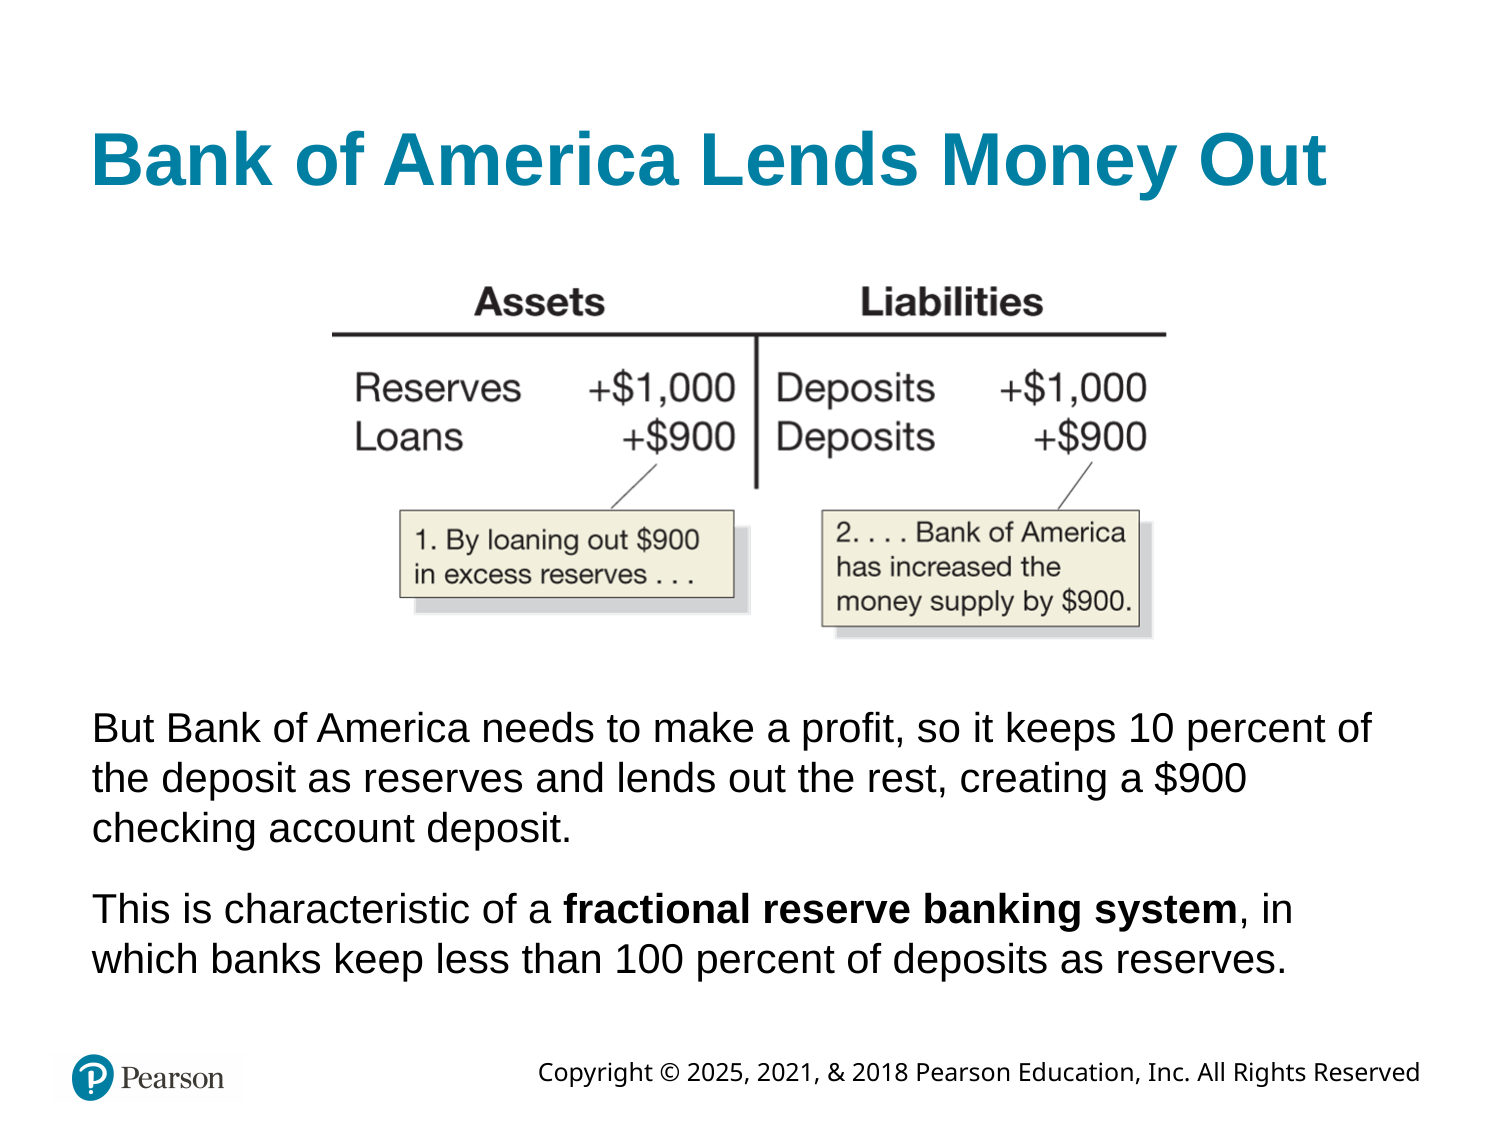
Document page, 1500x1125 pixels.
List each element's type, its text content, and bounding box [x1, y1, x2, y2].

picture [51, 1053, 245, 1102]
list But Bank of America needs to make a profit, so it keeps 10 percent of the deposit as reserves and lends out the rest, creating a $900 checking account deposit. This is characteristic of a fractional reserve banking system, in which banks keep less than 100 percent of deposits as reserves. [76, 685, 1401, 1022]
picture [332, 285, 1168, 640]
title Bank of America Lends Money Out [75, 35, 1425, 216]
